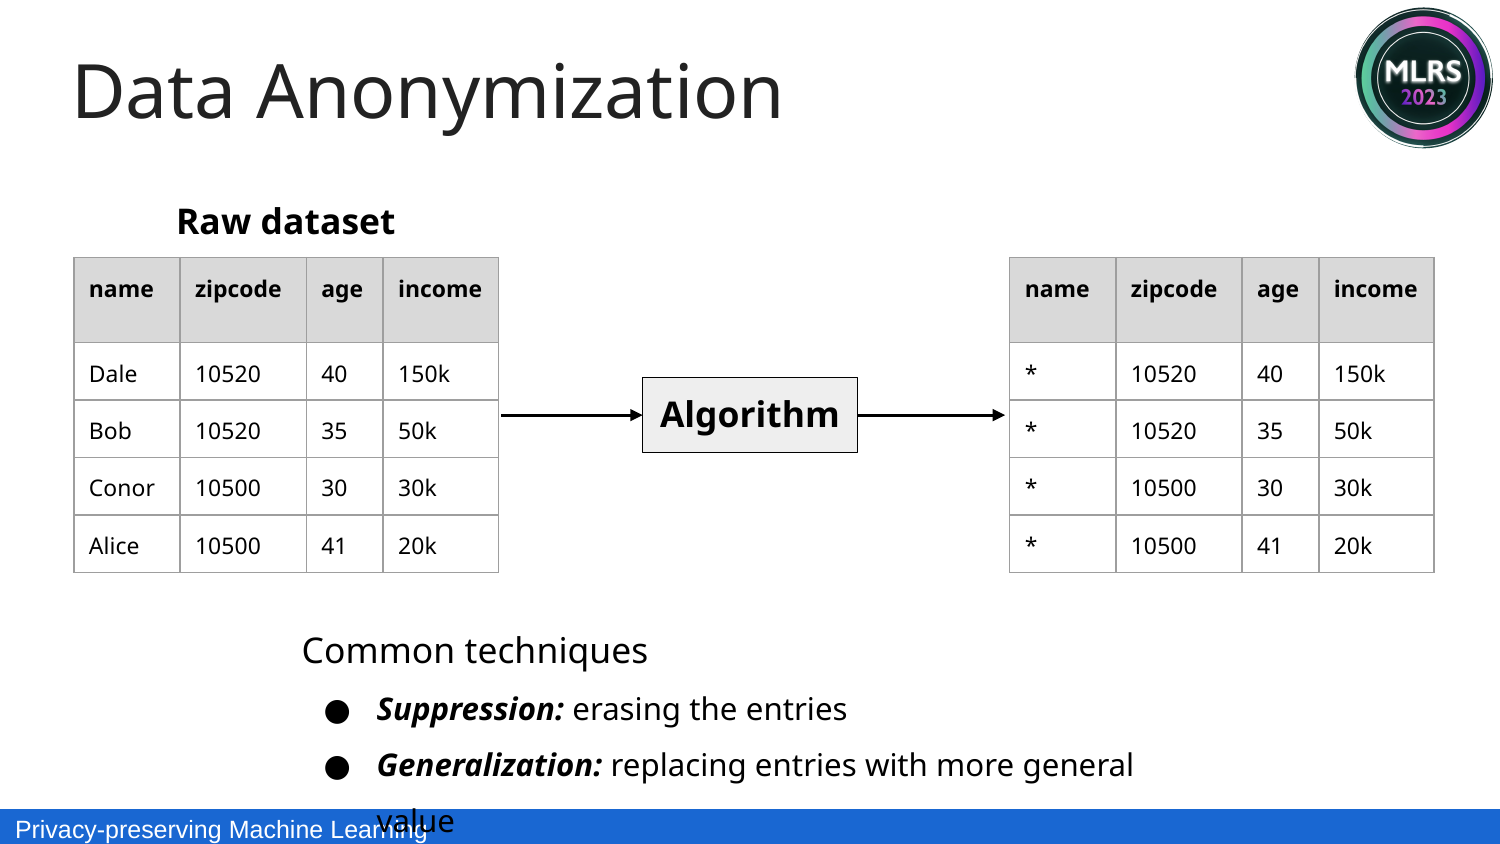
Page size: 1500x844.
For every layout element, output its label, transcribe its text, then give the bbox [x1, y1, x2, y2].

table_header zipcode [1117, 258, 1241, 342]
table_cell 41 [1243, 516, 1318, 572]
table_cell 10520 [181, 401, 306, 457]
text_box Data Anonymization [55, 28, 1467, 149]
table_cell 10500 [181, 516, 306, 572]
picture [1375, 7, 1493, 133]
table_header income [384, 258, 498, 342]
table_cell 40 [307, 343, 382, 399]
table_cell 50k [384, 401, 498, 457]
table_cell Alice [75, 516, 179, 572]
table_header age [307, 258, 382, 342]
table_cell 30k [1320, 458, 1433, 514]
table_header zipcode [181, 258, 306, 342]
table_cell 30k [384, 458, 498, 514]
table_cell * [1010, 458, 1115, 514]
table_cell 10520 [1117, 343, 1241, 399]
table_cell 10500 [1117, 458, 1241, 514]
table_cell * [1010, 516, 1115, 572]
text_box Algorithm [642, 377, 858, 453]
table_cell 35 [307, 401, 382, 457]
table_cell 10520 [181, 343, 306, 399]
table_cell Bob [75, 401, 179, 457]
table_cell Conor [75, 458, 179, 514]
table_cell 10520 [1117, 401, 1241, 457]
table_cell 30 [1243, 458, 1318, 514]
table_cell 10500 [1117, 516, 1241, 572]
table_cell 50k [1320, 401, 1433, 457]
table_cell 30 [307, 458, 382, 514]
table_header age [1243, 258, 1318, 342]
table_cell 20k [1320, 516, 1433, 572]
table_cell * [1010, 343, 1115, 399]
table_cell 10500 [181, 458, 306, 514]
table_header income [1320, 258, 1433, 342]
table_cell 20k [384, 516, 498, 572]
table_cell * [1010, 401, 1115, 457]
table_cell 150k [1320, 343, 1433, 399]
table_cell 40 [1243, 343, 1318, 399]
table_cell 35 [1243, 401, 1318, 457]
table_header name [75, 258, 179, 342]
table_cell Dale [75, 343, 179, 399]
text_box Common techniques Suppression: erasing the entries Generalization: replacing entries with more general value [286, 591, 1214, 735]
table_cell 150k [384, 343, 498, 399]
table_header name [1010, 258, 1115, 342]
text_box Raw dataset [143, 192, 429, 249]
table_cell 41 [307, 516, 382, 572]
